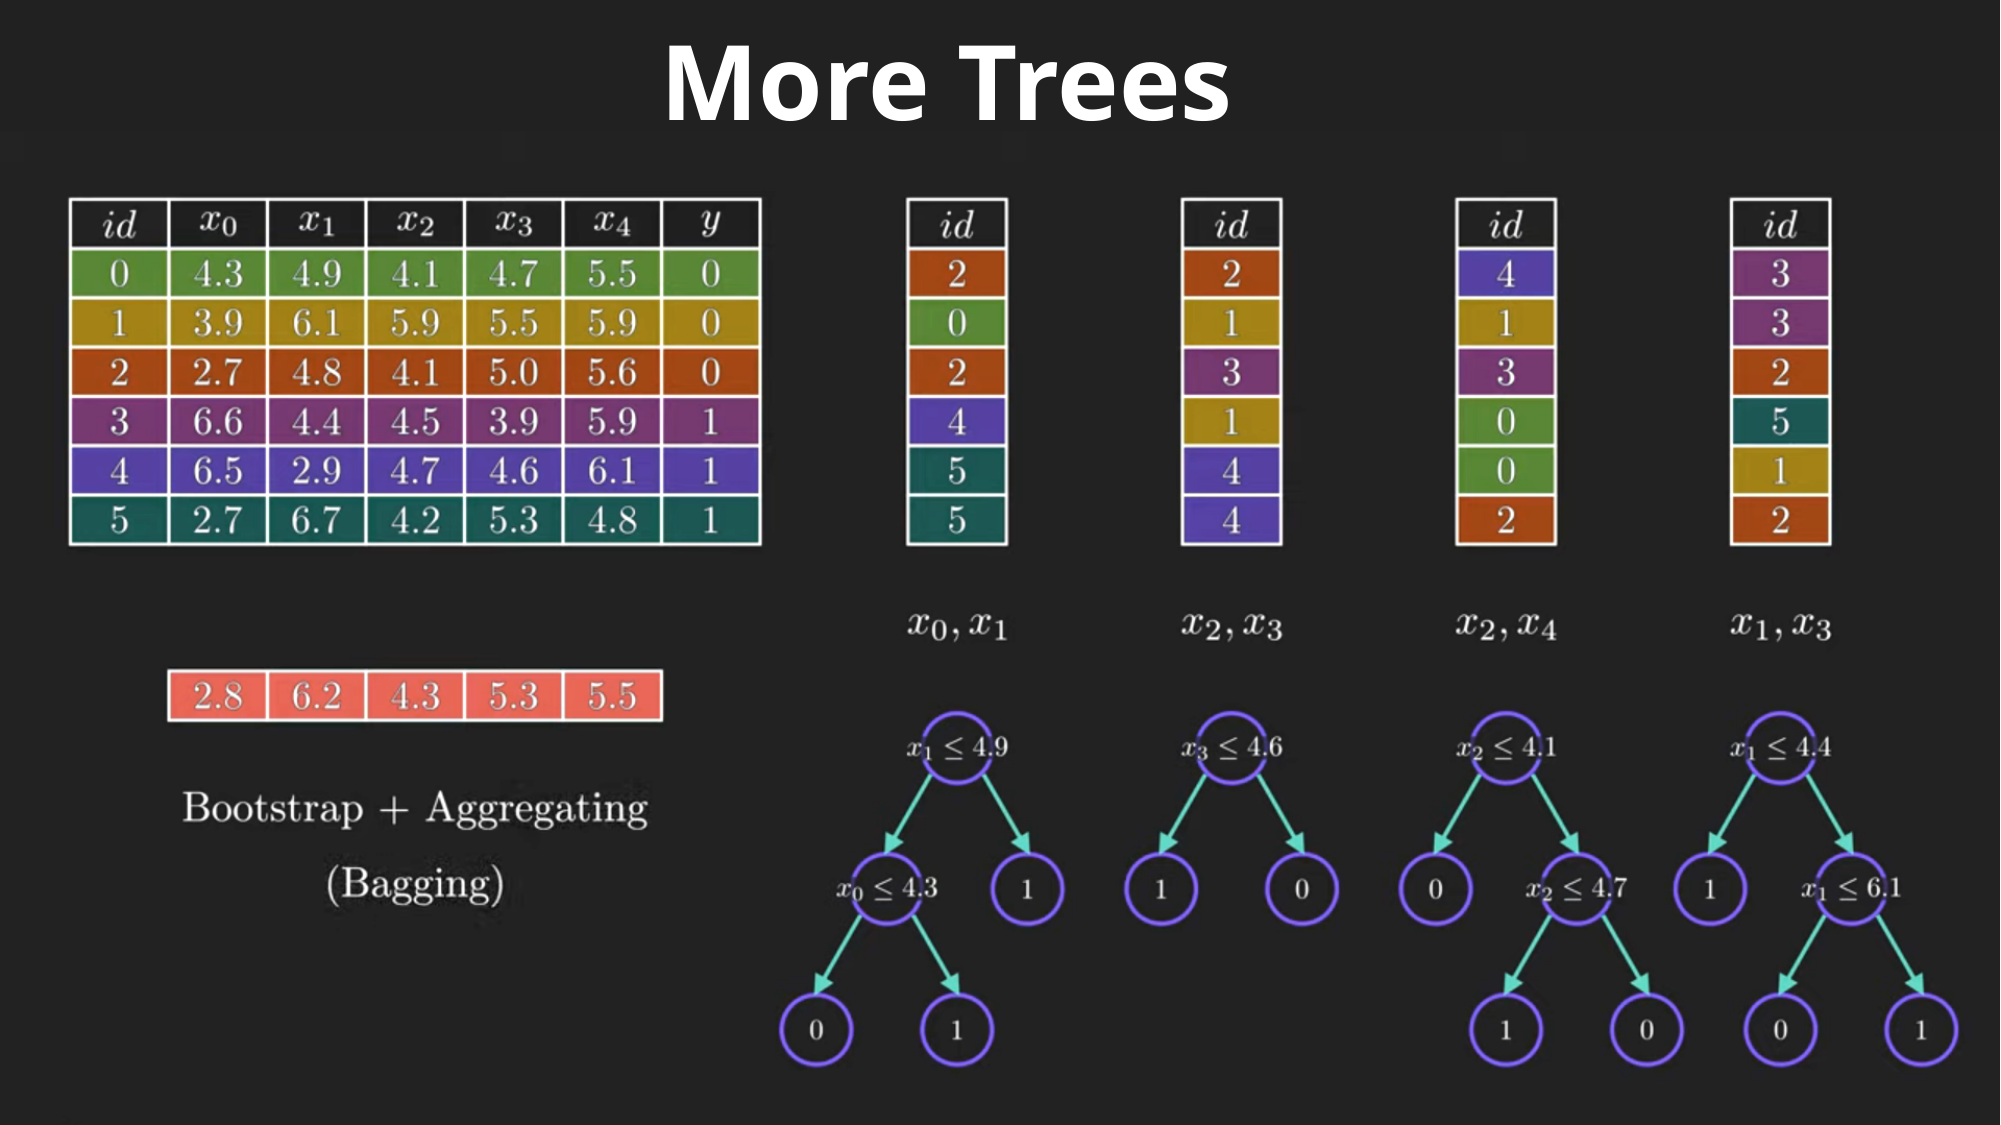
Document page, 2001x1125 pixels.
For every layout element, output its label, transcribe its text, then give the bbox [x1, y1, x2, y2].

title More Trees [0, 22, 1894, 131]
picture [0, 131, 2000, 1125]
